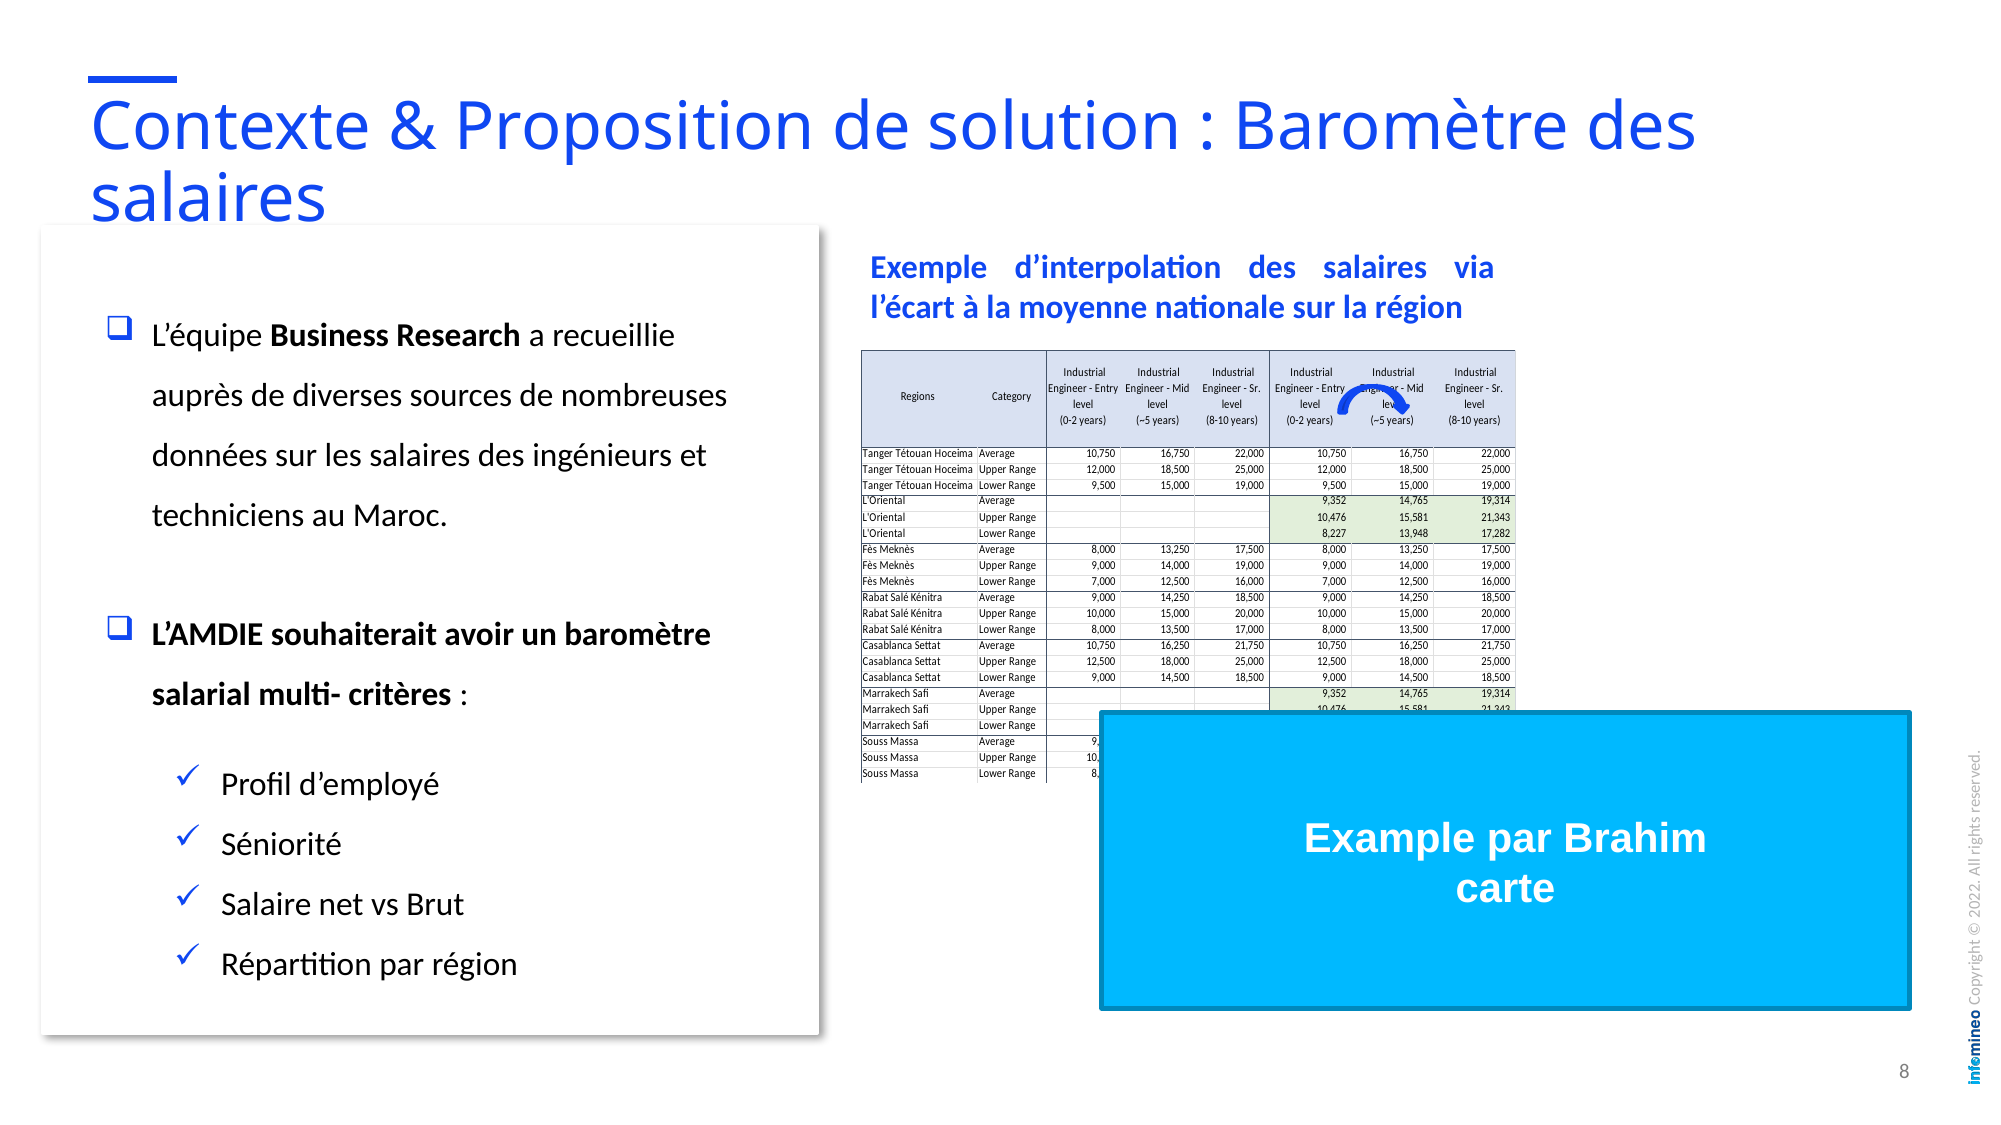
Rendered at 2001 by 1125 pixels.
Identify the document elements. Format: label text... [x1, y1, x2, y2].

picture [1969, 1011, 1980, 1066]
text_box Exemple d’interpolation des salaires via l’écart à la moyenne nationale sur la région [855, 237, 1511, 333]
picture [860, 350, 1516, 784]
title Contexte & Proposition de solution : Baromètre des salaires [90, 91, 1910, 280]
text_box L’équipe Business Research a recueillie auprès de diverses sources de nombreuses données sur les salaires des ingénieurs et techniciens au Maroc. L’AMDIE souhaiterait avoir un baromètre salarial multi- critères : [90, 285, 769, 720]
text_box Example par Brahim carte [1099, 710, 1912, 1011]
text_box [41, 225, 819, 1035]
text_box Profil d’employé Séniorité Salaire net vs Brut Répartition par région [159, 735, 1099, 990]
